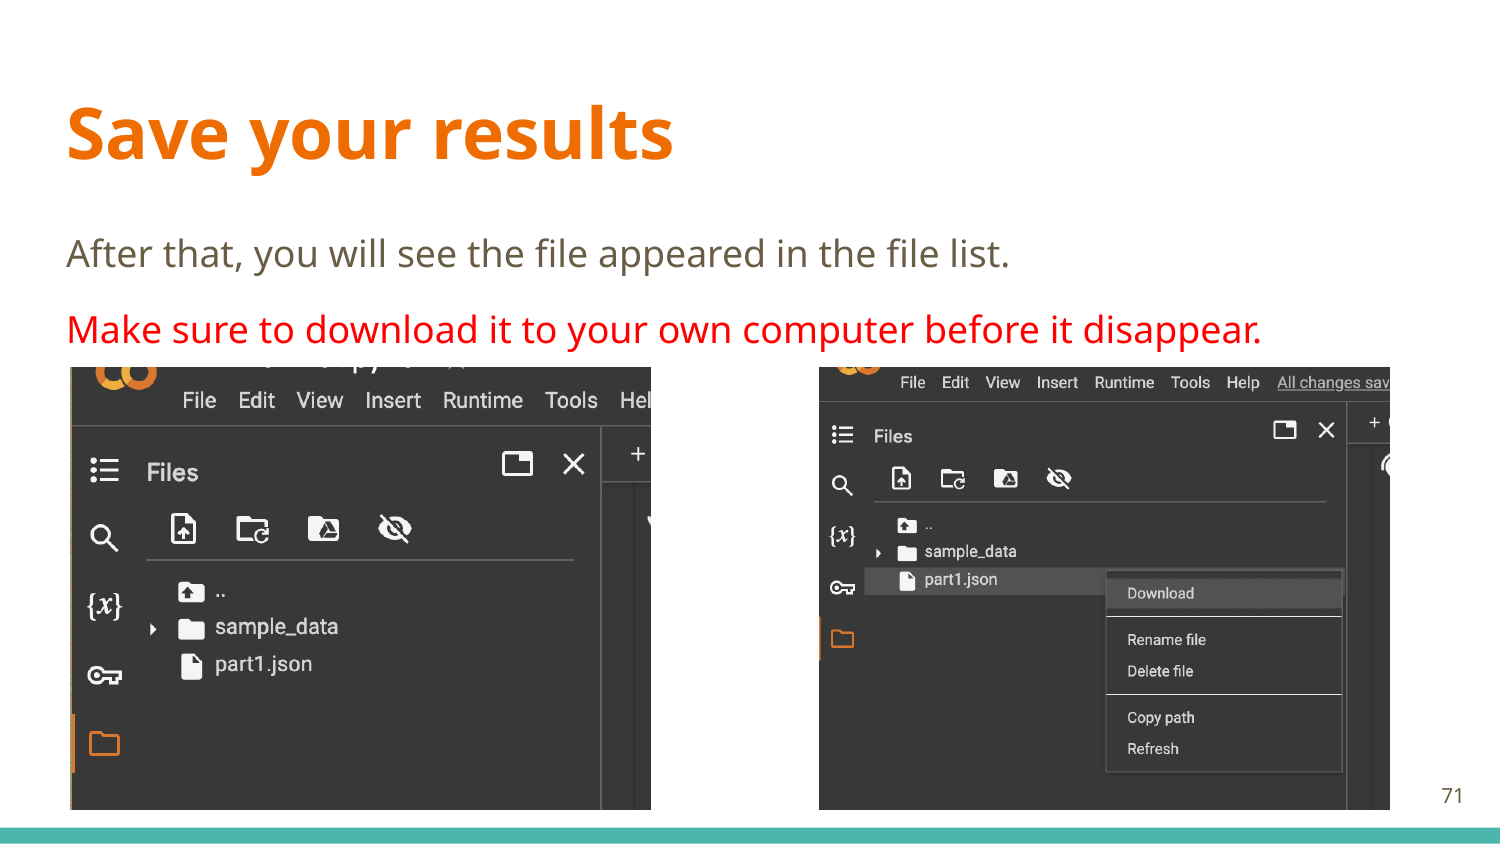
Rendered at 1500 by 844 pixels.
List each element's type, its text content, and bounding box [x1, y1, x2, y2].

title Save your results [51, 72, 1449, 189]
list After that, you will see the file appeared in the file list. Make sure to download it to your own computer before it disappear. [51, 207, 1449, 750]
picture [70, 367, 652, 810]
picture [818, 367, 1391, 810]
slide_number 71 [1389, 764, 1480, 830]
